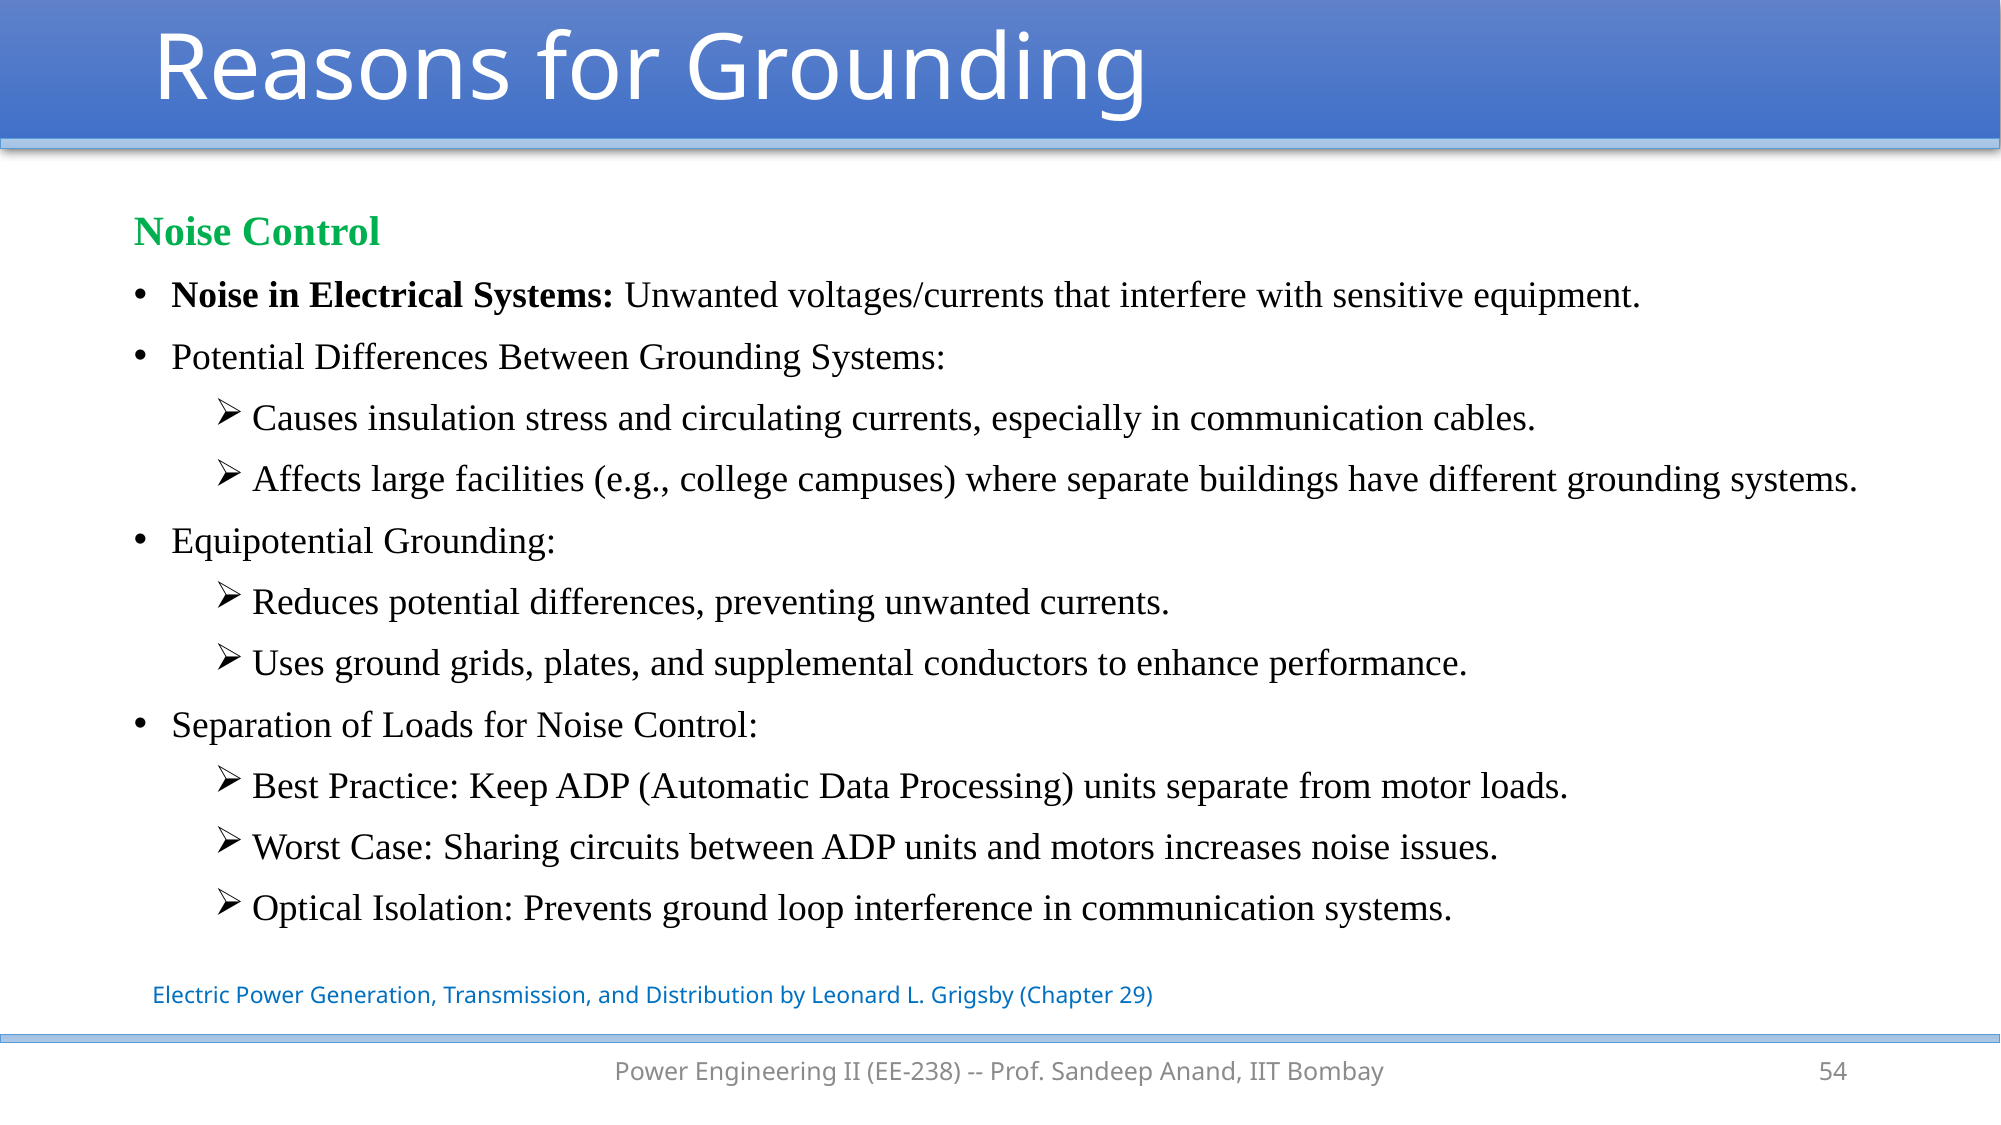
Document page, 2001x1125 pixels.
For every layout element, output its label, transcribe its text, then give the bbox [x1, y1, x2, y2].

list Electric Power Generation, Transmission, and Distribution by Leonard L. Grigsby (Chapter 29) [137, 976, 1863, 1036]
footer Power Engineering II (EE-238) -- Prof. Sandeep Anand, IIT Bombay [587, 1042, 1412, 1103]
slide_number 54 [1412, 1042, 1863, 1103]
title Reasons for Grounding [137, 0, 1863, 139]
list Noise Control Noise in Electrical Systems: Unwanted voltages/currents that interfere with sensitive equipment. Potential Differences Between Grounding Systems: Causes insulation stress and circulating currents, especially in communication cables. Affects large facilities (e.g., college campuses) where separate buildings have different grounding systems. Equipotential Grounding: Reduces potential differences, preventing unwanted currents. Uses ground grids, plates, and supplemental conductors to enhance performance. Separation of Loads for Noise Control: Best Practice: Keep ADP (Automatic Data Processing) units separate from motor loads. Worst Case: Sharing circuits between ADP units and motors increases noise issues. Optical Isolation: Prevents ground loop interference in communication systems. [118, 202, 1933, 938]
